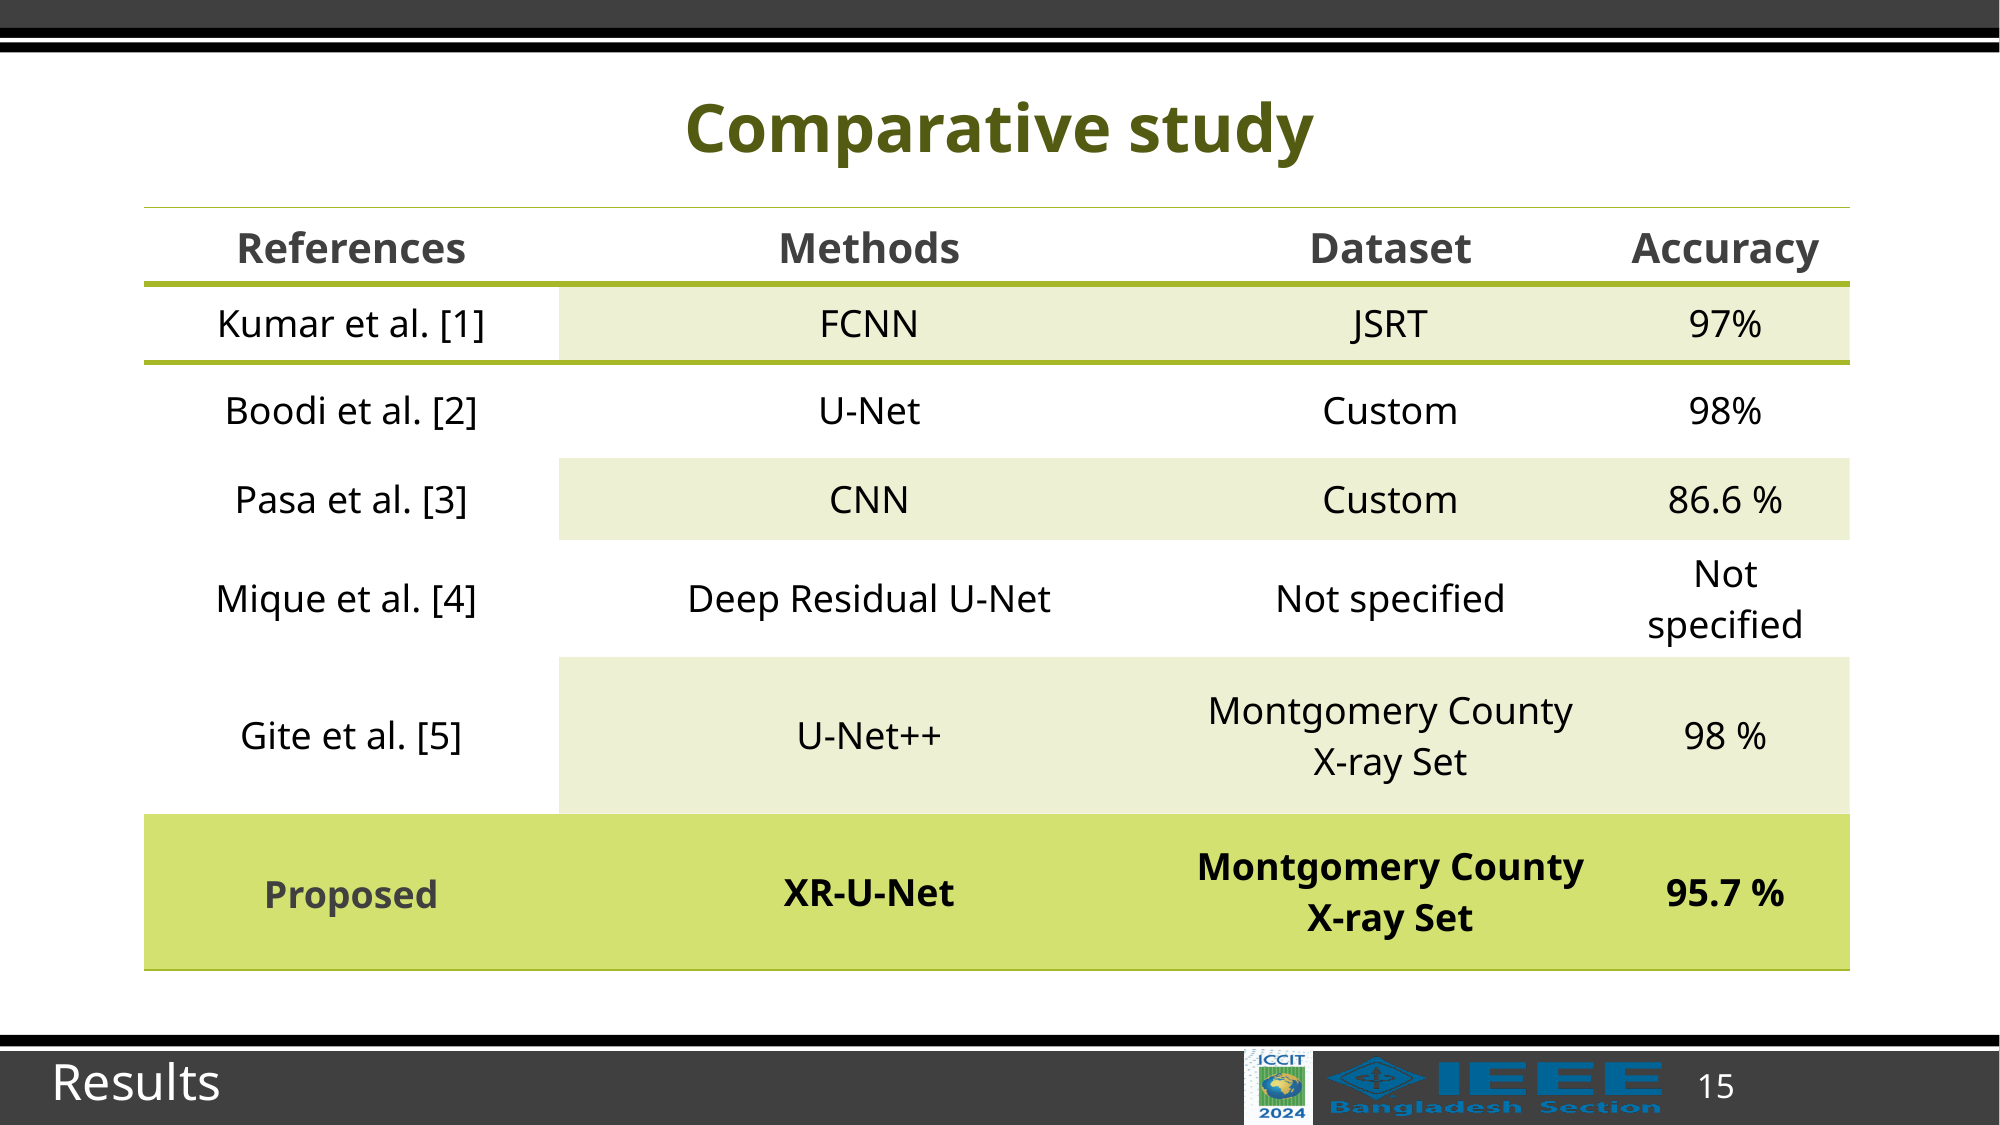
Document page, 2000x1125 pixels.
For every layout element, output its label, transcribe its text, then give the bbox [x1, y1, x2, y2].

picture [1325, 1055, 1663, 1120]
text_box Results [37, 1049, 625, 1119]
table_cell Proposed [144, 814, 559, 969]
table_cell Custom [1180, 365, 1602, 458]
table_cell JSRT [1180, 287, 1602, 360]
table_header References [144, 208, 559, 281]
table_cell XR-U-Net [559, 814, 1180, 969]
table_header Dataset [1180, 208, 1602, 281]
table_cell Not specified [1180, 540, 1602, 657]
table_cell Boodi et al. [2] [144, 365, 559, 458]
table_header Accuracy [1602, 208, 1850, 281]
table_cell Montgomery County X-ray Set [1180, 657, 1602, 814]
table_cell 86.6 % [1602, 458, 1850, 540]
table_cell Pasa et al. [3] [144, 458, 559, 540]
table_cell Custom [1180, 458, 1602, 540]
table_cell CNN [559, 458, 1180, 540]
table_cell Not specified [1602, 540, 1850, 657]
table_cell 98 % [1602, 657, 1850, 814]
table_cell Deep Residual U-Net [559, 540, 1180, 657]
table_cell Mique et al. [4] [144, 540, 559, 657]
table_cell U-Net [559, 365, 1180, 458]
picture [1244, 1049, 1313, 1125]
table_cell Gite et al. [5] [144, 657, 559, 814]
slide_number 15 [1674, 1069, 1750, 1107]
table_cell FCNN [559, 287, 1180, 360]
table_cell 95.7 % [1602, 814, 1850, 969]
table_cell Kumar et al. [1] [144, 287, 559, 360]
table_cell 97% [1602, 287, 1850, 360]
table_cell U-Net++ [559, 657, 1180, 814]
table_cell Montgomery County X-ray Set [1180, 814, 1602, 969]
table_cell 98% [1602, 365, 1850, 458]
table_header Methods [559, 208, 1180, 281]
title Comparative study [249, 62, 1750, 175]
